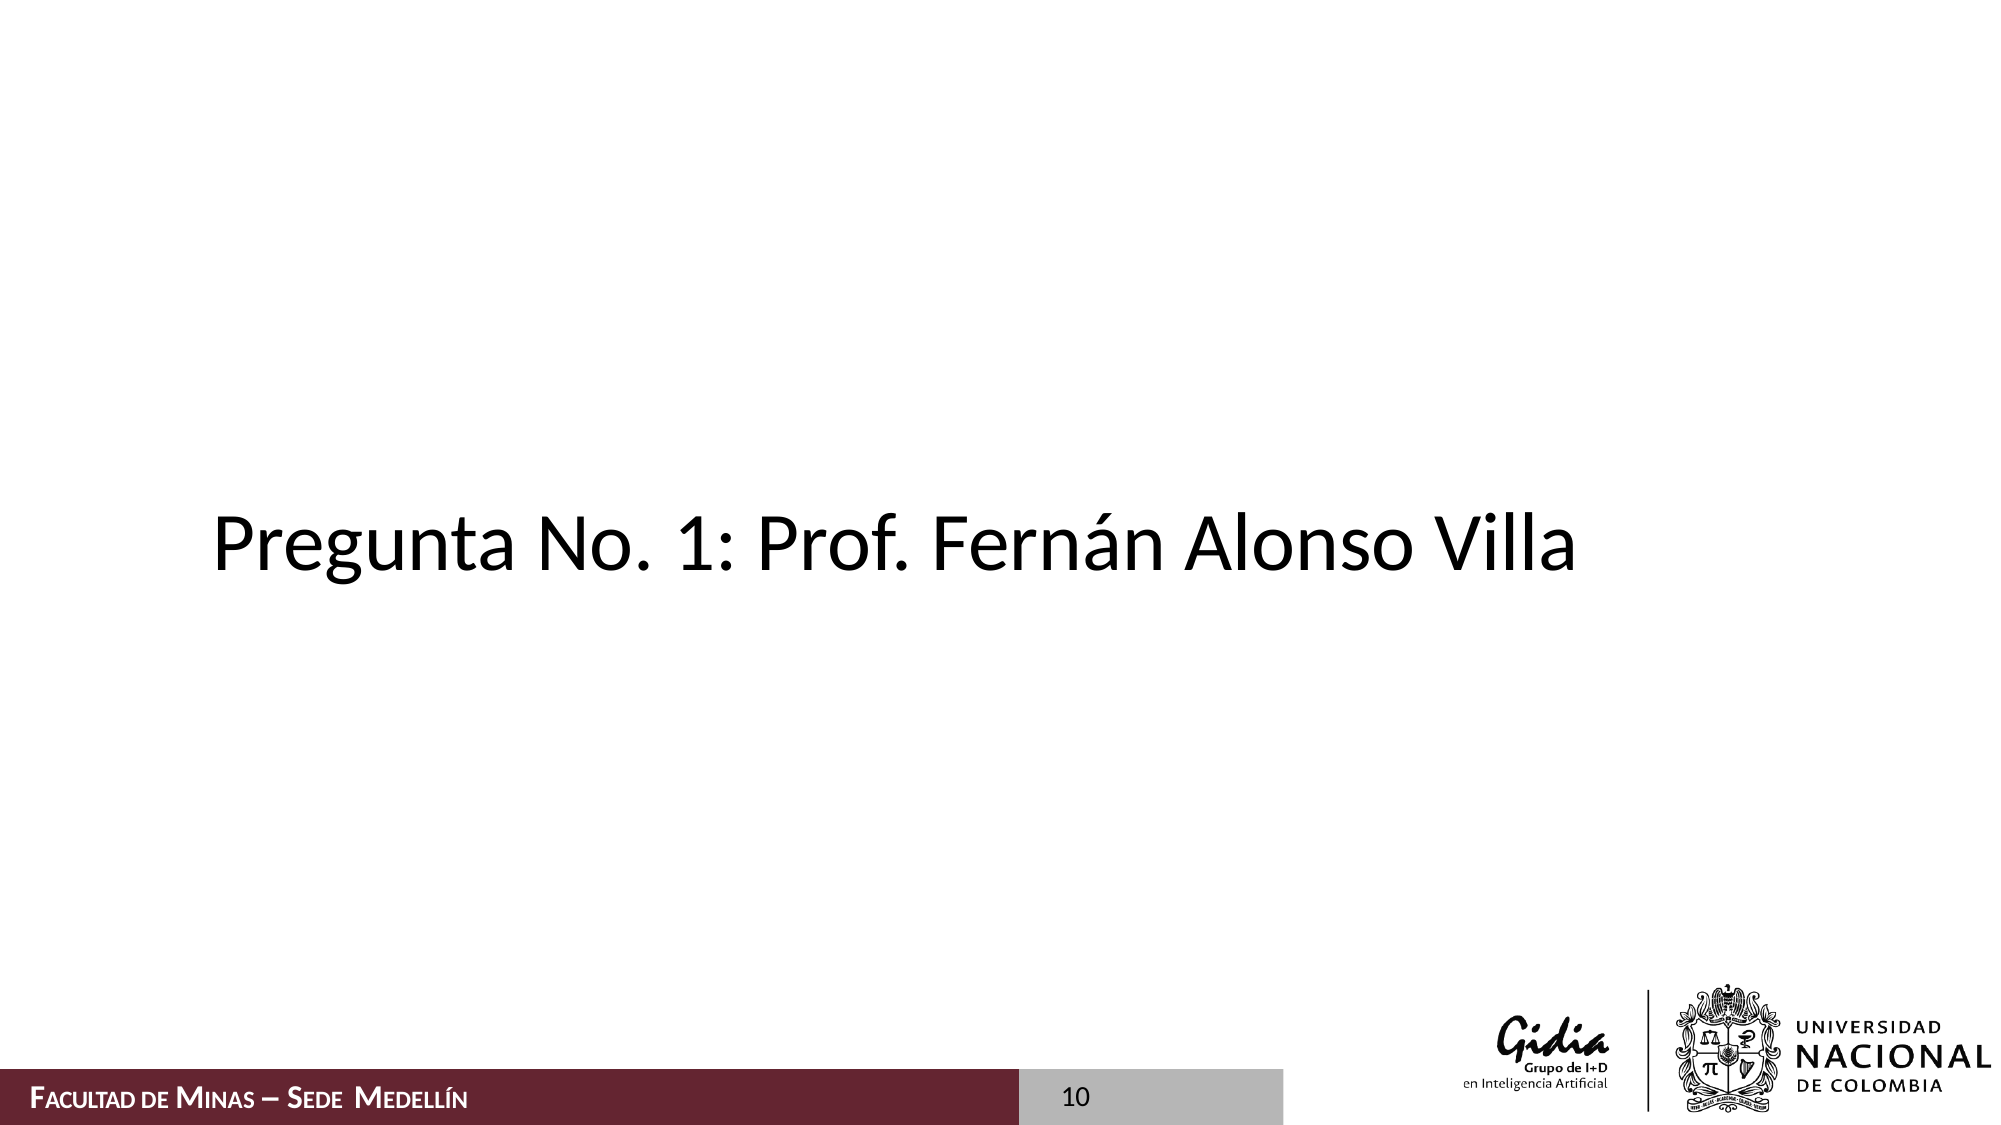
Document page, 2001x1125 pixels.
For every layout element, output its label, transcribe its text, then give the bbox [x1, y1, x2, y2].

title Pregunta No. 1: Prof. Fernán Alonso Villa [212, 487, 1763, 690]
slide_number 10 [1054, 1082, 1097, 1116]
picture [1463, 983, 1992, 1113]
